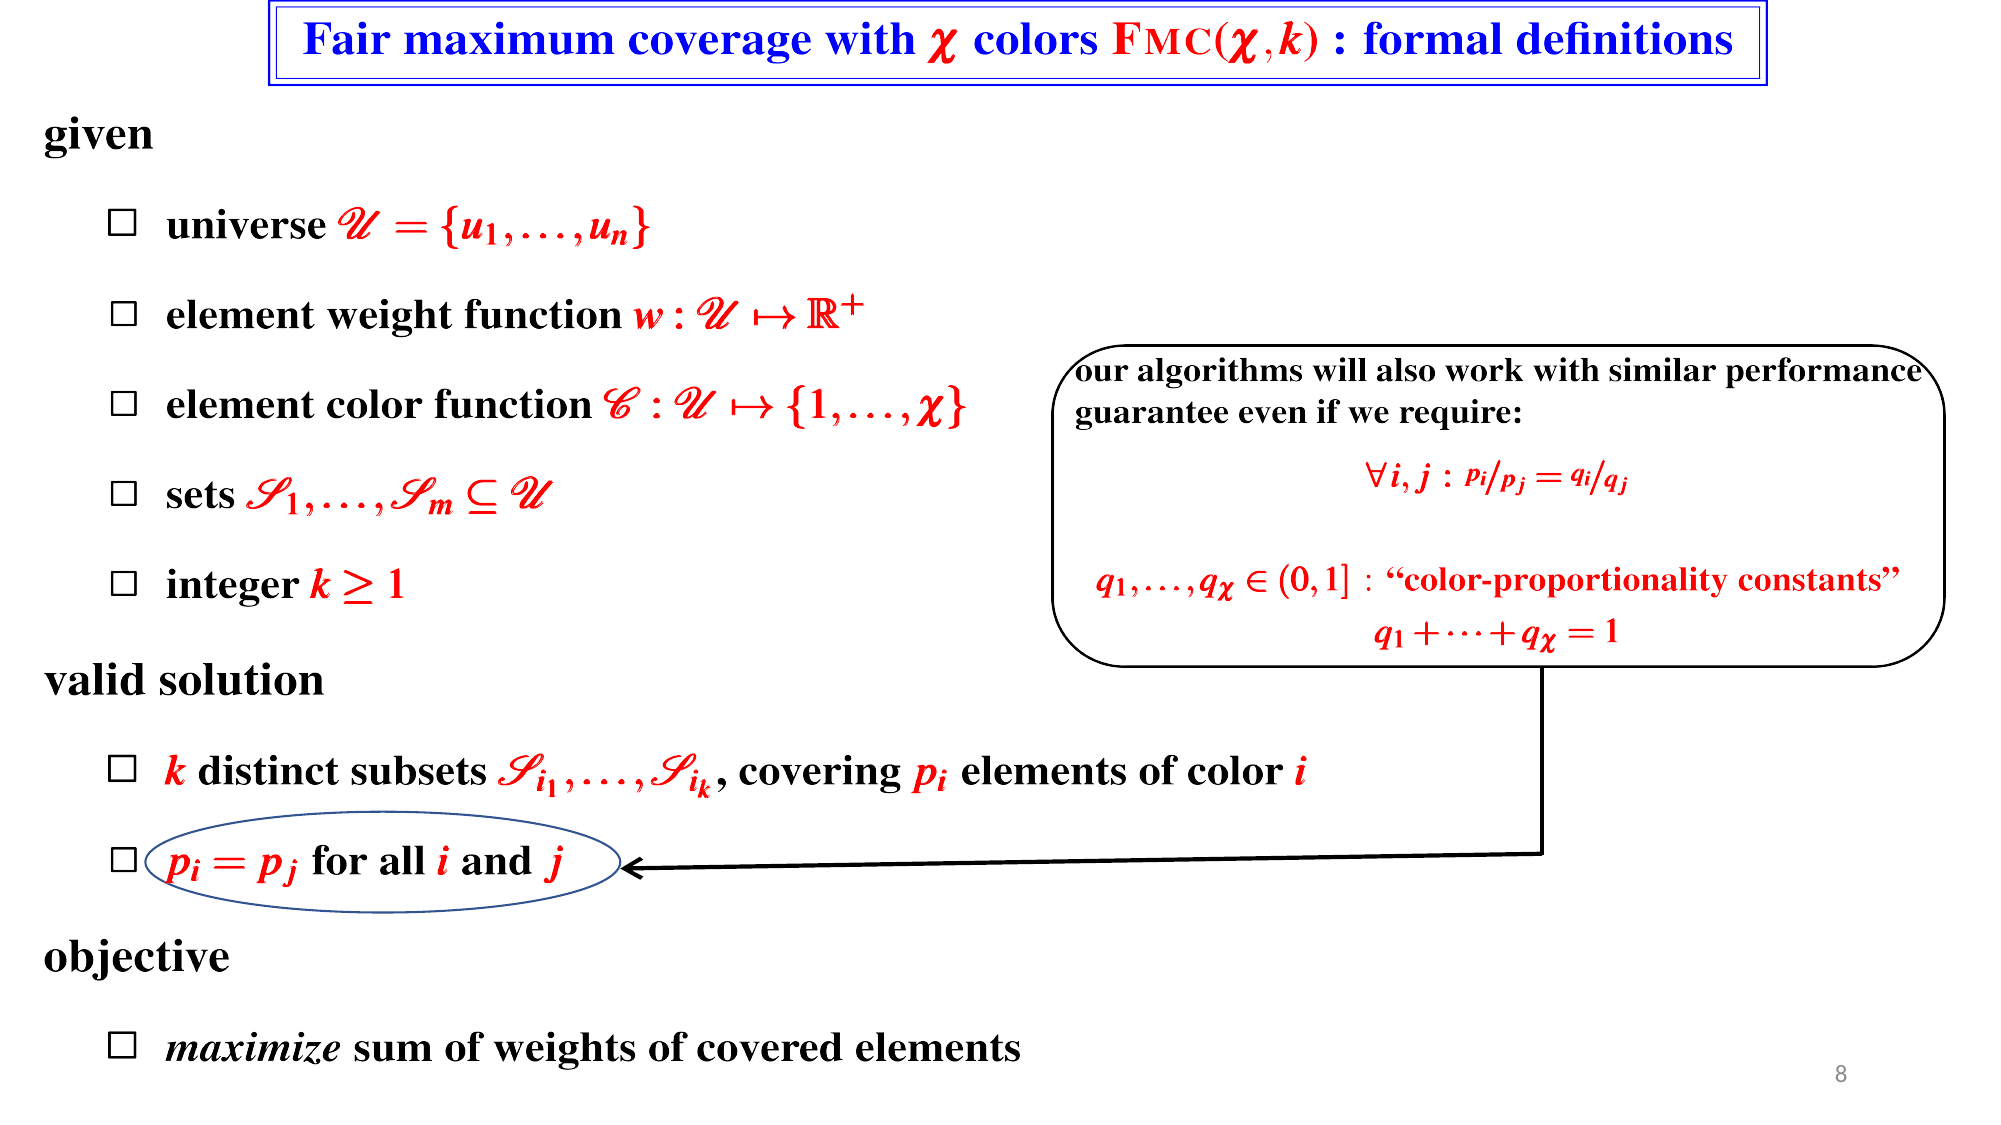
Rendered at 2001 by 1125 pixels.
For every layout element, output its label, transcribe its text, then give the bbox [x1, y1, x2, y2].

picture [44, 0, 1946, 1070]
slide_number 8 [1412, 1042, 1863, 1103]
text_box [620, 853, 1543, 869]
